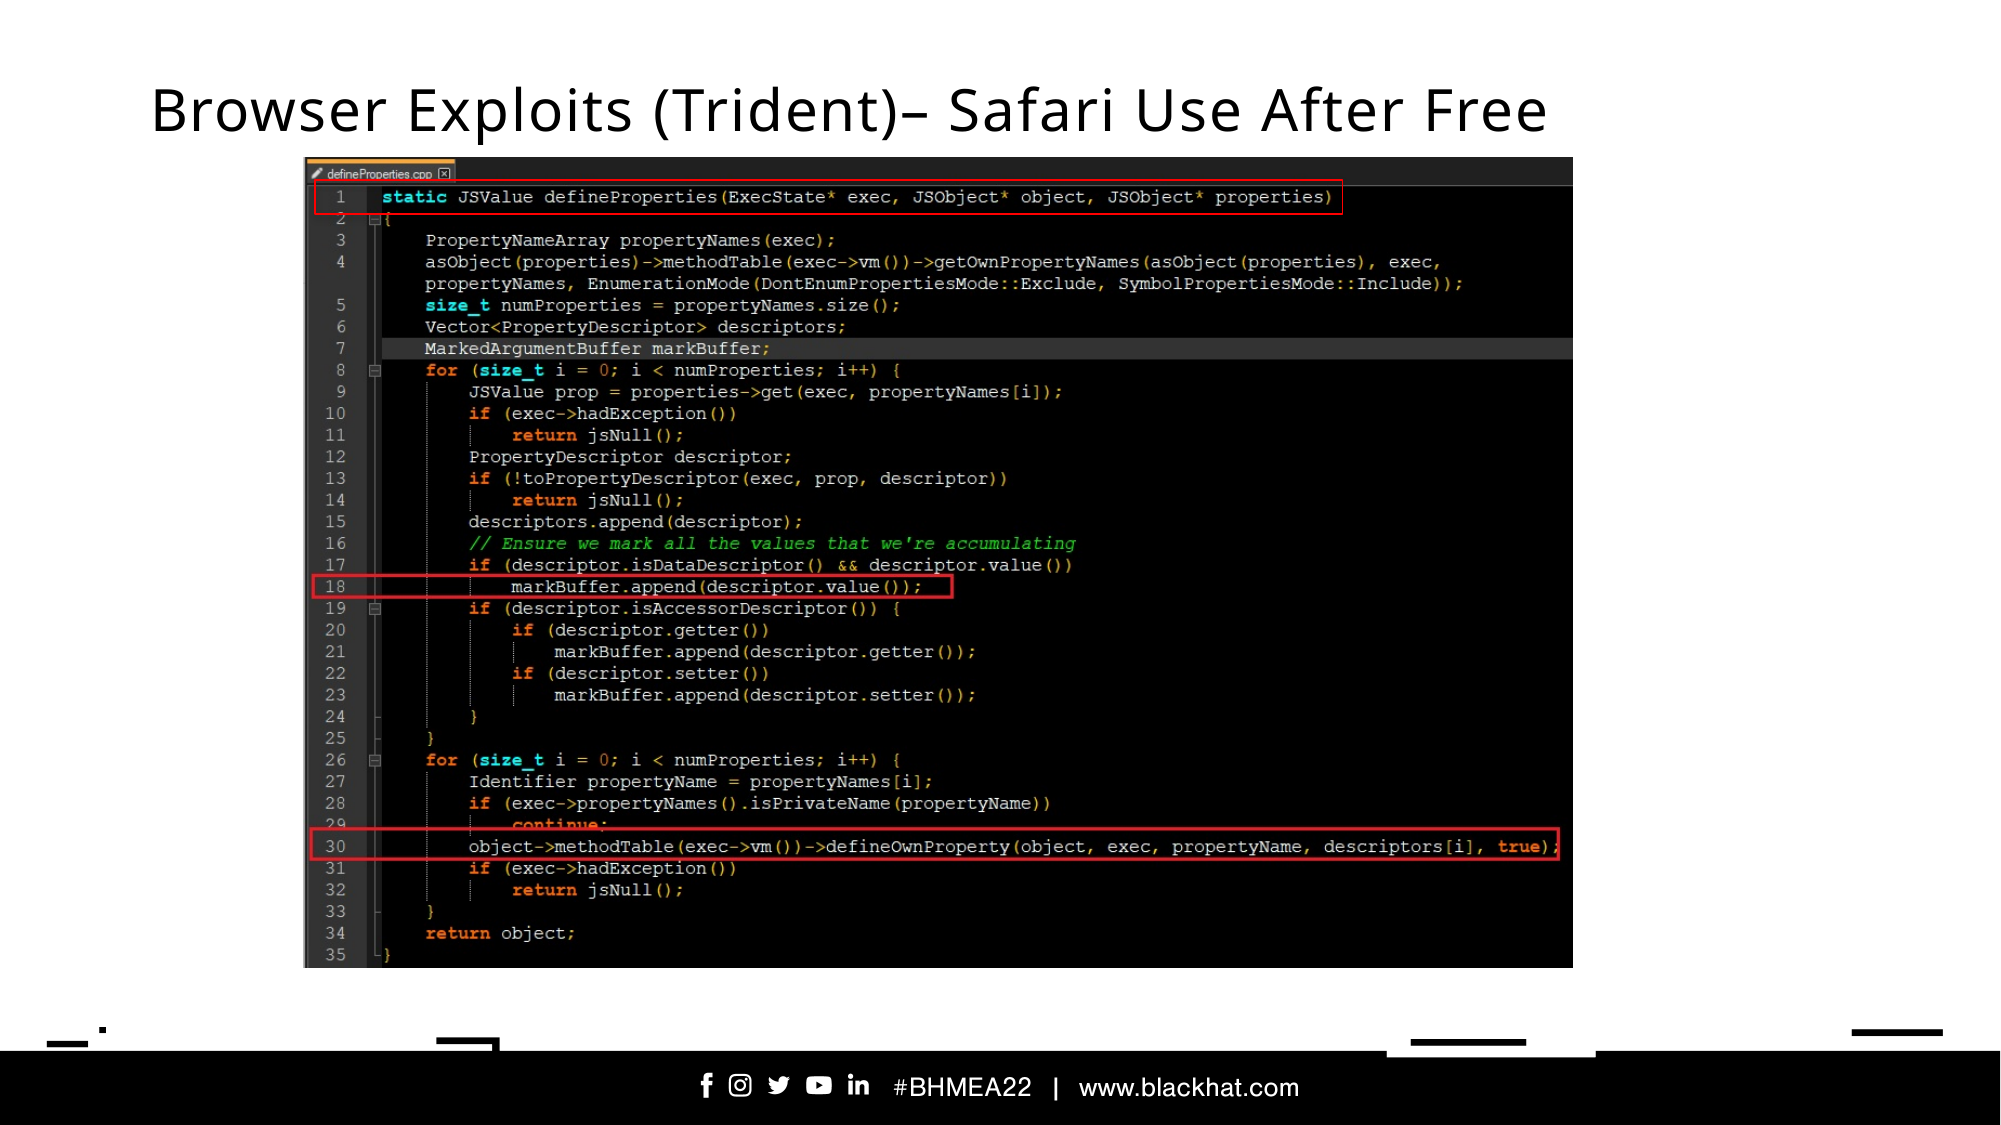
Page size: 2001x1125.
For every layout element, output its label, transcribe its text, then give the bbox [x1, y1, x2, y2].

title Browser Exploits (Trident)– Safari Use After Free [150, 45, 1850, 180]
picture [302, 156, 1573, 969]
picture [0, 1027, 2001, 1125]
